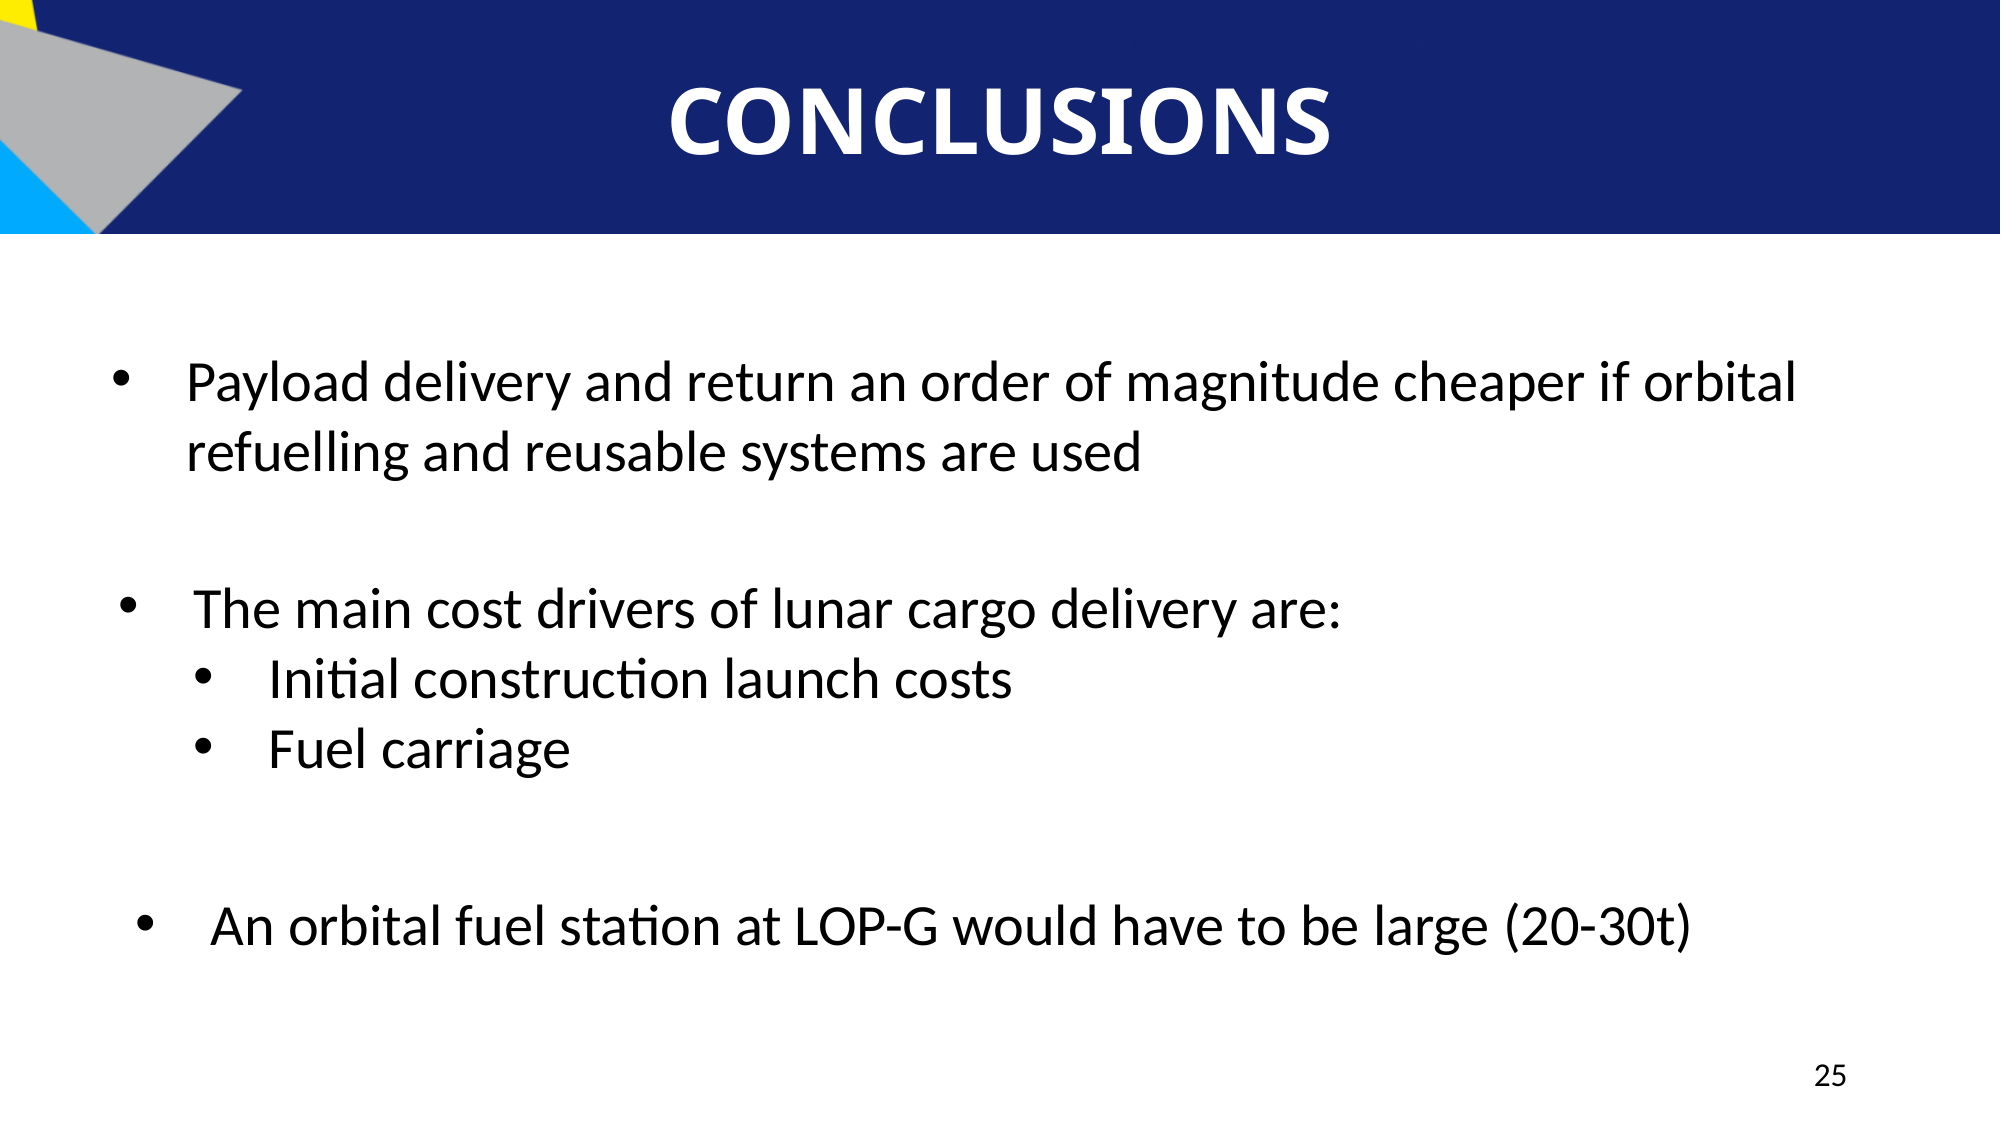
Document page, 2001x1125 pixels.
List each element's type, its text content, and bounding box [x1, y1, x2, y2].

picture [0, 0, 2000, 234]
text_box An orbital fuel station at LOP-G would have to be large (20-30t) [120, 879, 1736, 965]
text_box Payload delivery and return an order of magnitude cheaper if orbital refuelling and reusable systems are used [96, 335, 1881, 490]
slide_number 25 [1412, 1042, 1863, 1103]
text_box The main cost drivers of lunar cargo delivery are: Initial construction launch costs Fuel carriage [103, 562, 1359, 788]
